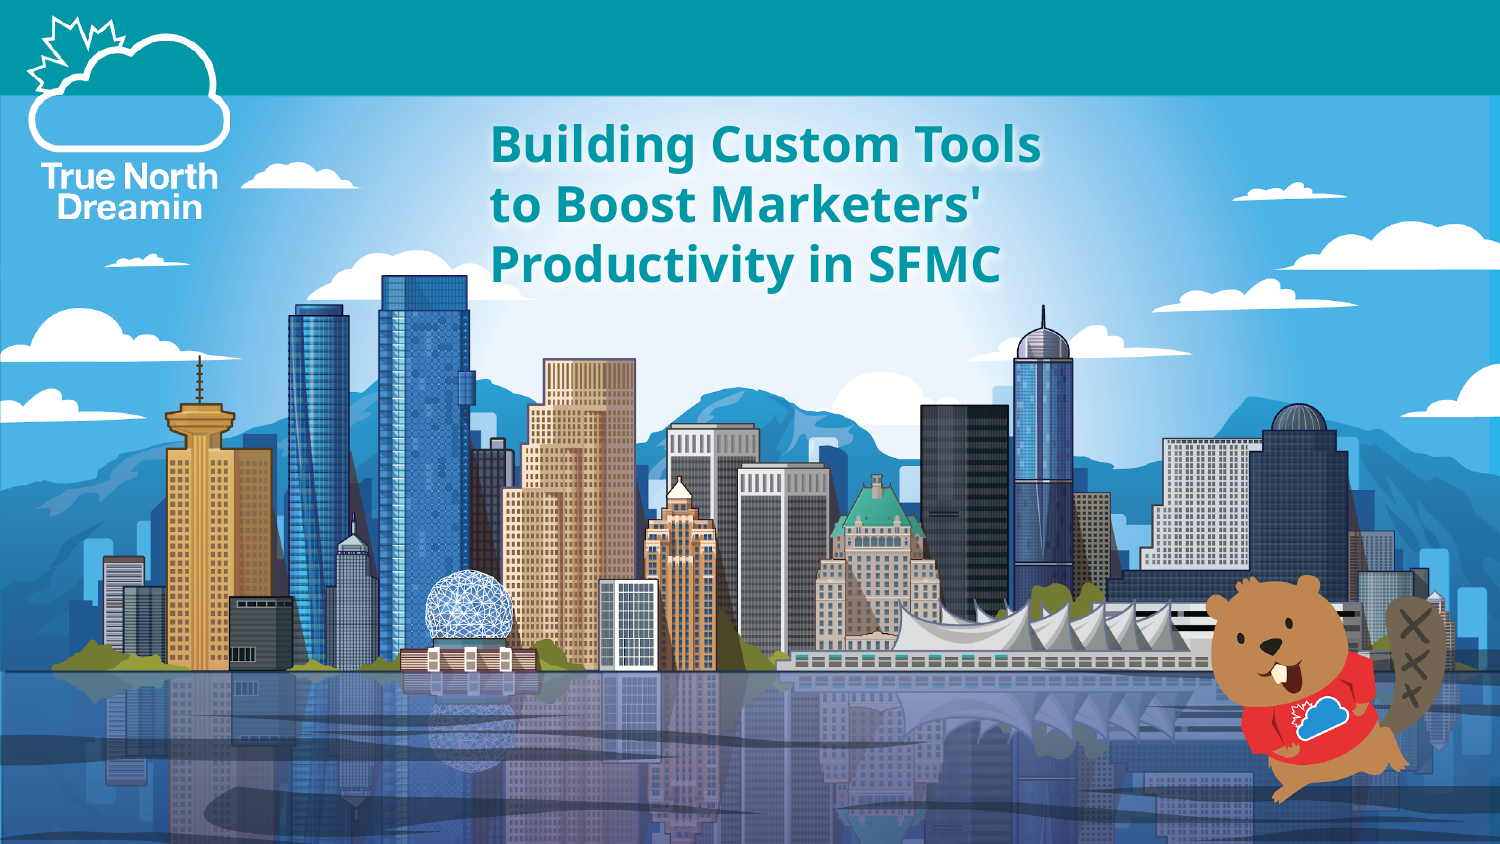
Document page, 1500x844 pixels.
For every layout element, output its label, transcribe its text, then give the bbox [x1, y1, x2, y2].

picture [0, 15, 1500, 844]
text_box Building Custom Tools to Boost Marketers' Productivity in SFMC [474, 133, 1227, 272]
